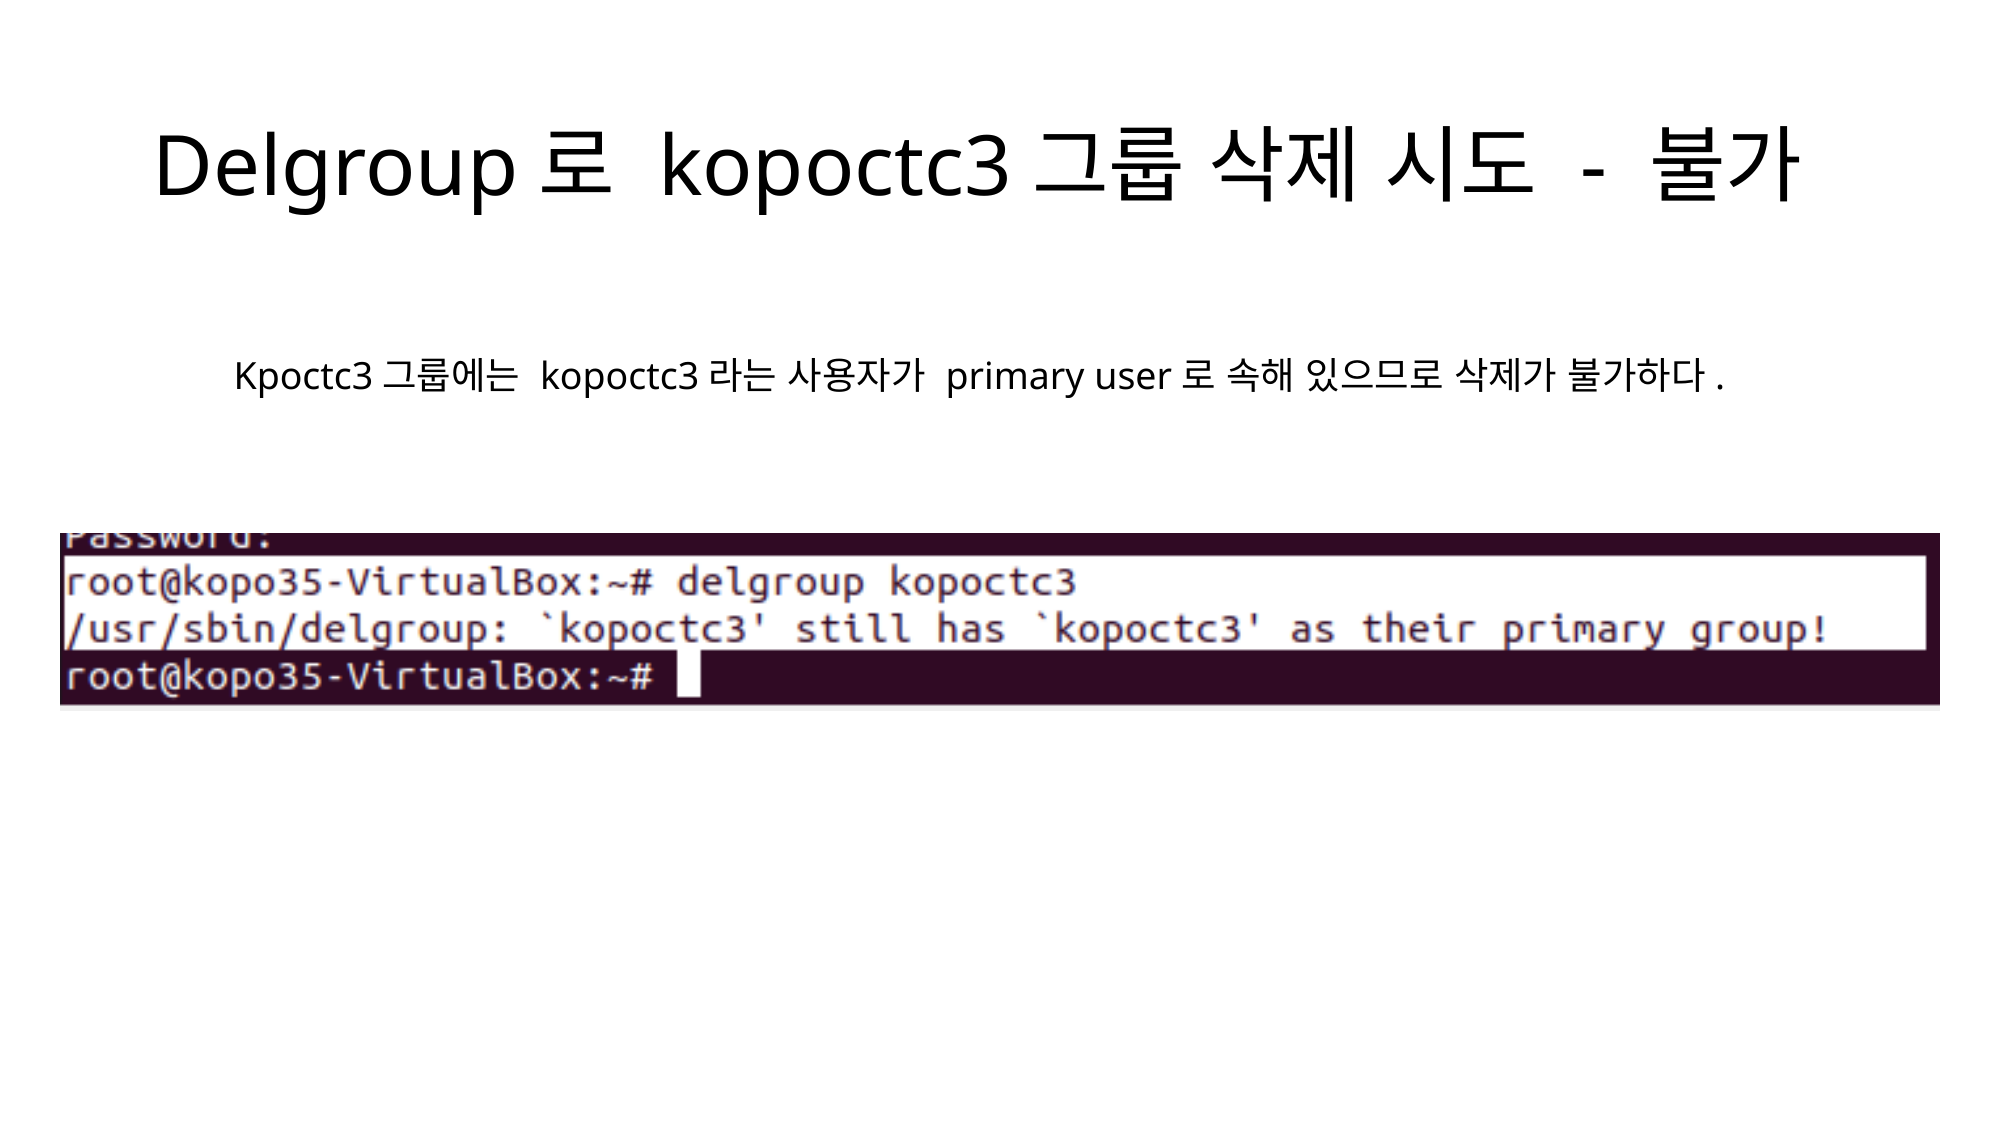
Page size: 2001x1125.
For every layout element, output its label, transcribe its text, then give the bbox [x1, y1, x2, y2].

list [60, 533, 1940, 711]
text_box Kpoctc3그룹에는 kopoctc3라는 사용자가 primary user로 속해 있으므로 삭제가 불가하다. [218, 344, 1741, 405]
title Delgroup로 kopoctc3그룹 삭제 시도 - 불가 [137, 59, 1863, 278]
